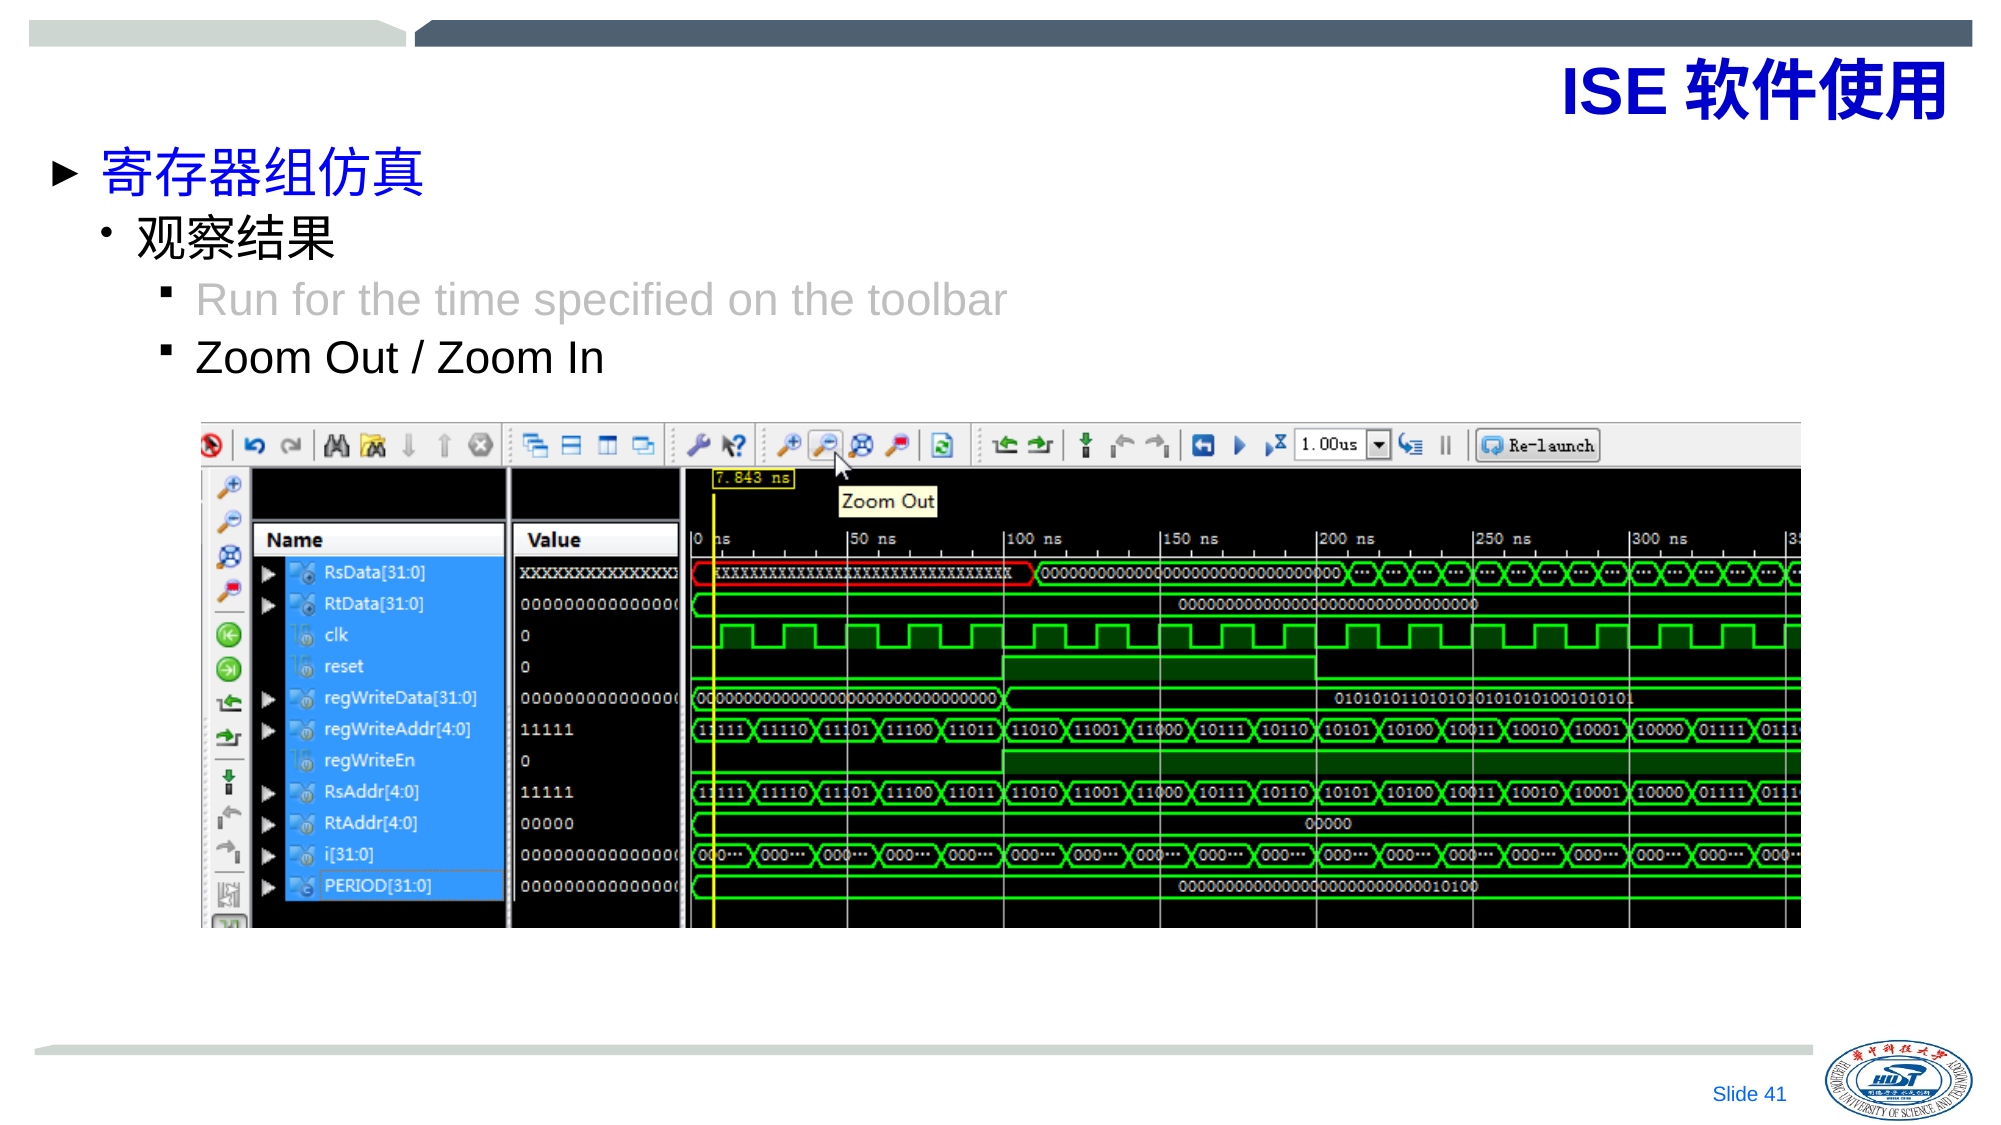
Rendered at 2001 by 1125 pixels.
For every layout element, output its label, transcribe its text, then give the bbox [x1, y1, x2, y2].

picture [201, 422, 1801, 928]
list 寄存器组仿真 观察结果 Run for the time specified on the toolbar Zoom Out / Zoom In [29, 131, 1973, 1035]
picture [1824, 1039, 1973, 1121]
title ISE软件使用 [37, 53, 1967, 131]
slide_number Slide 40 [1697, 1073, 1813, 1125]
